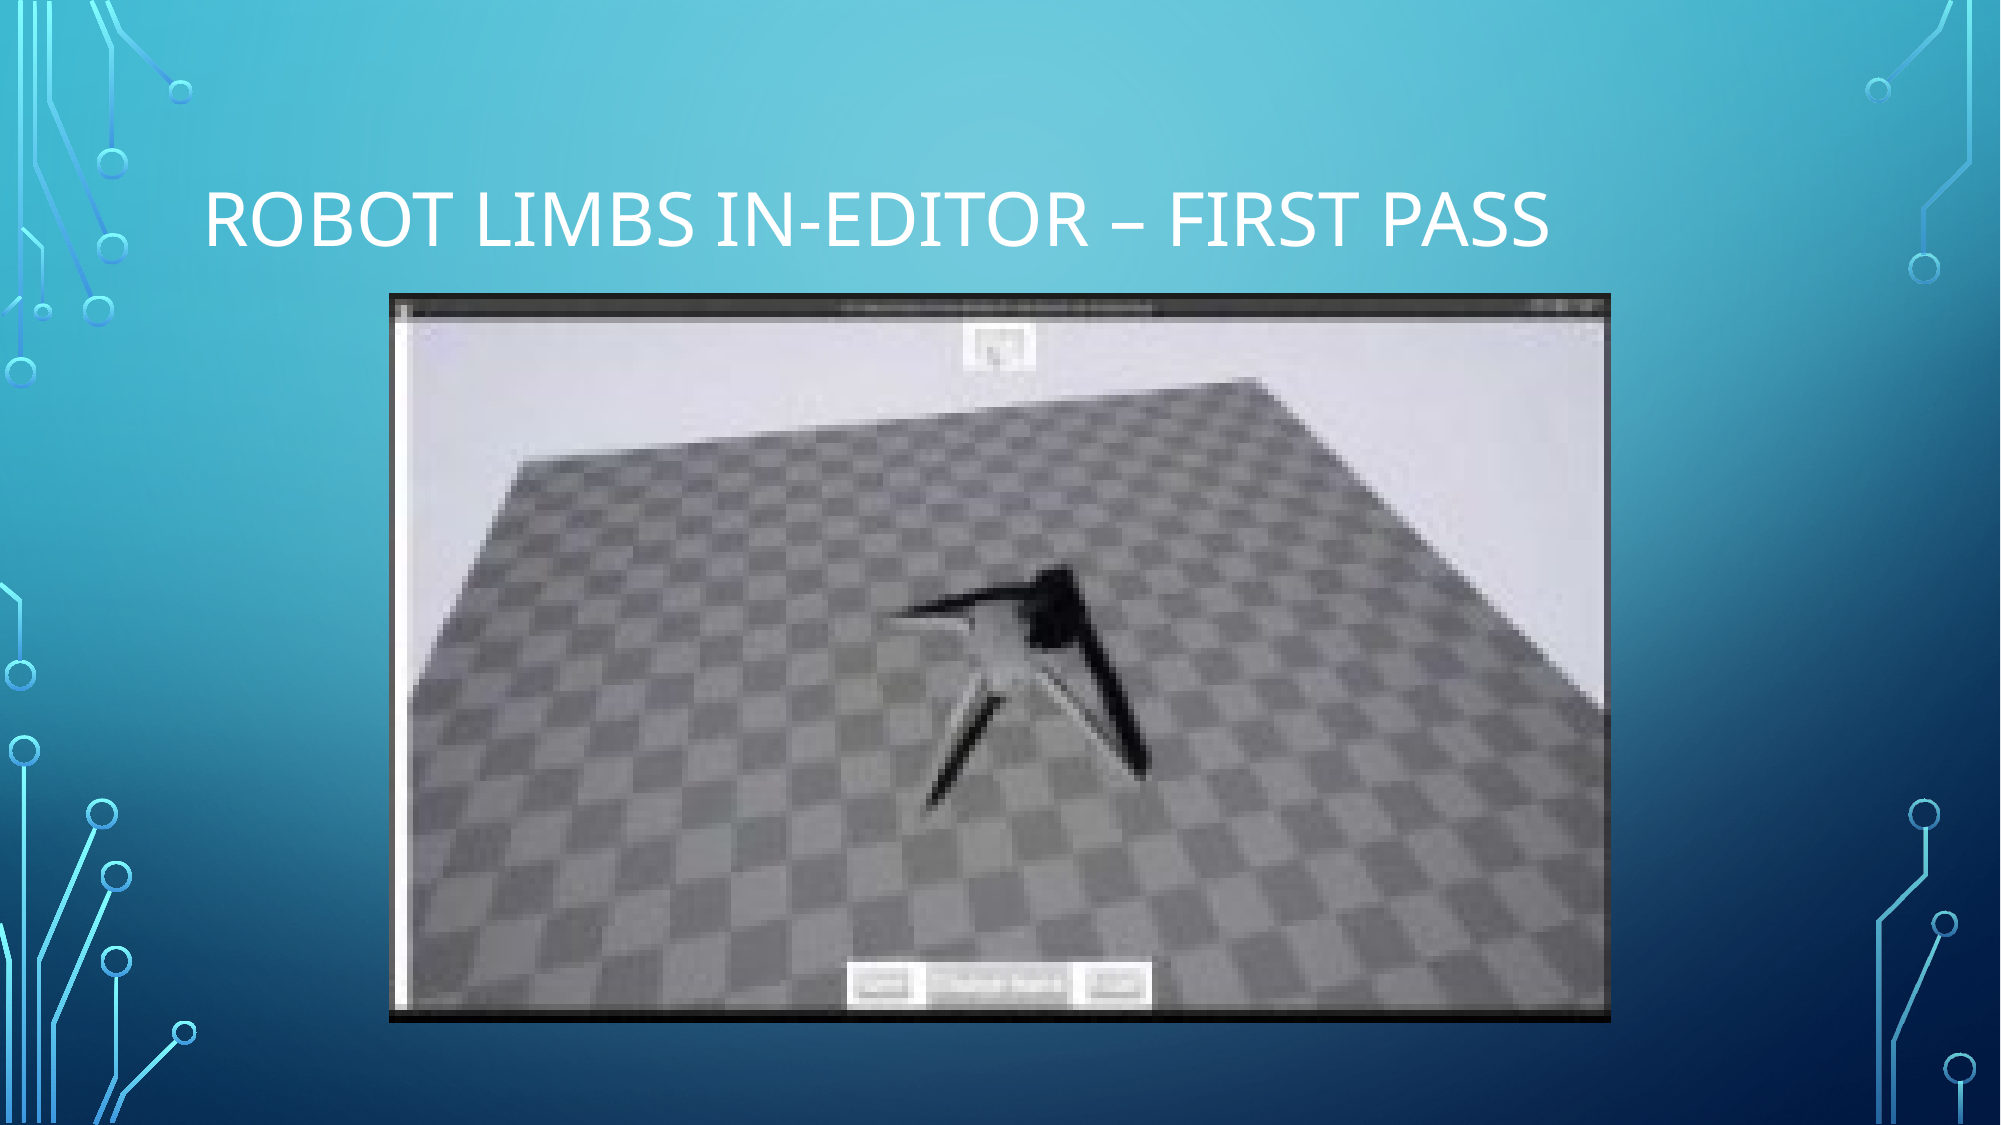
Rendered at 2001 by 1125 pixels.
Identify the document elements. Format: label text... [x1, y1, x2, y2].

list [387, 292, 1612, 1024]
title Robot limbs in-editor – first pass [187, 101, 1813, 344]
